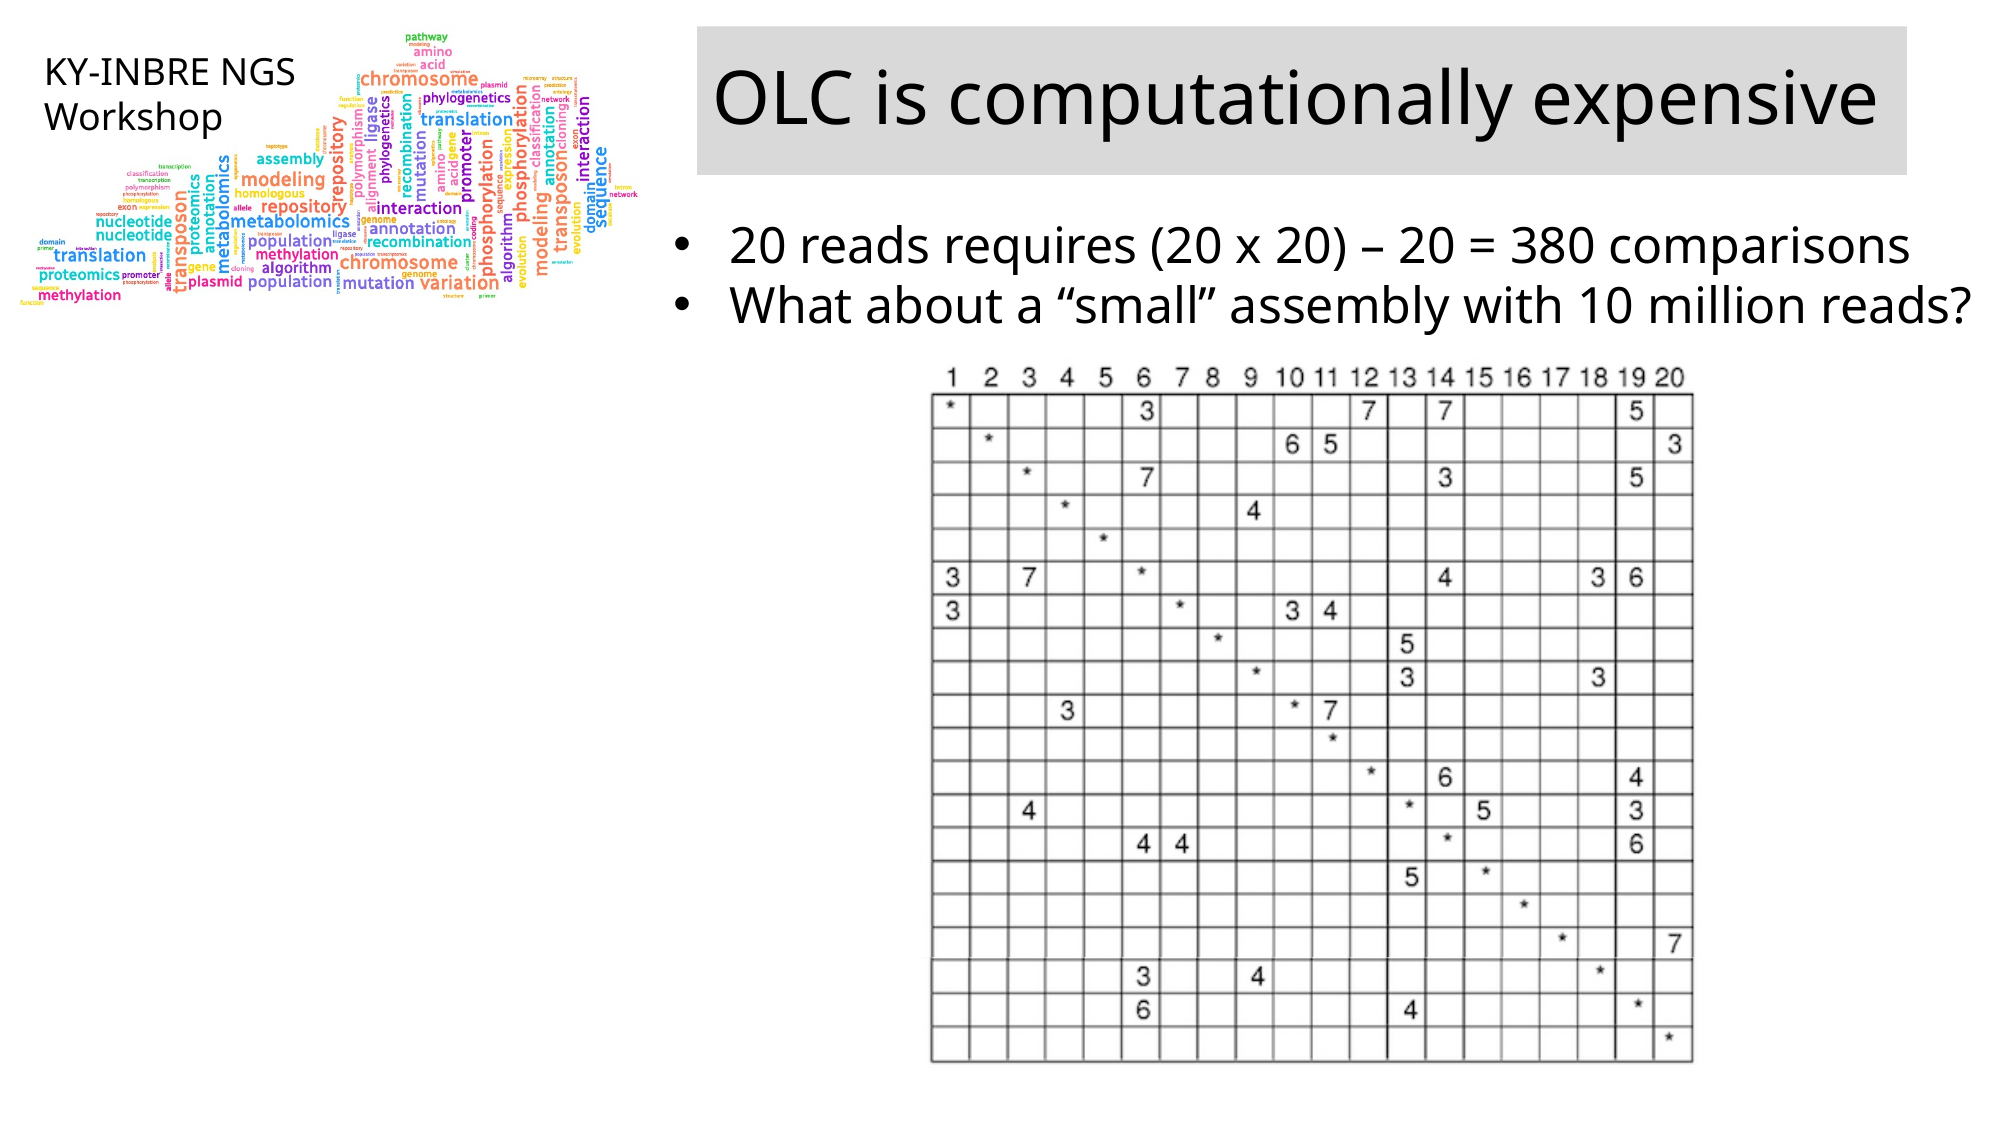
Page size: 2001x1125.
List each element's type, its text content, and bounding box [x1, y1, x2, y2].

title OLC is computationally expensive [697, 26, 1907, 175]
text_box 20 reads requires (20 x 20) – 20 = 380 comparisons What about a “small” assembly with 10 million reads? [658, 205, 1989, 341]
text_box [919, 354, 1702, 1077]
picture [9, 24, 643, 311]
